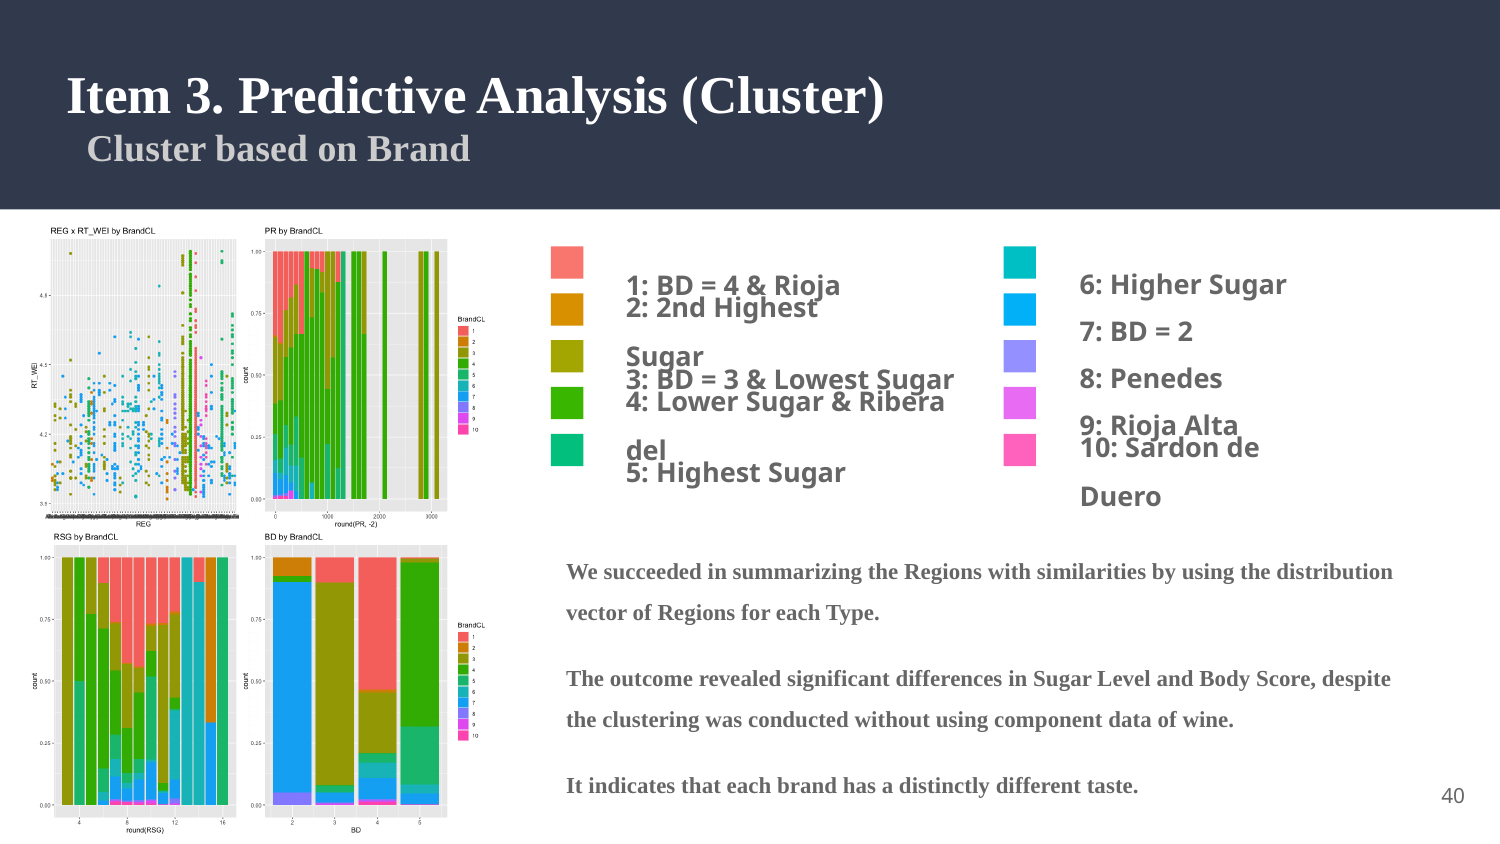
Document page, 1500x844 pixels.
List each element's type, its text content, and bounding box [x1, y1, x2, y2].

picture [27, 224, 493, 837]
text_box [1003, 246, 1036, 279]
list 7: BD = 2 [1064, 290, 1357, 337]
list 2: 2nd Highest Sugar [610, 291, 903, 337]
text_box [1003, 433, 1036, 467]
list 8: Penedes [1064, 337, 1357, 383]
text_box [550, 386, 584, 420]
list We succeeded in summarizing the Regions with similarities by using the distribution vector of Regions for each Type. The outcome revealed significant differences in Sugar Level and Body Score, despite the clustering was conducted without using component data of wine. It indicates that each brand has a distinctly different taste. [551, 527, 1434, 814]
text_box [1003, 386, 1036, 420]
text_box [550, 293, 584, 326]
list 1: BD = 4 & Rioja [610, 244, 903, 291]
title Item 3. Predictive Analysis (Cluster) Cluster based on Brand [51, 45, 1449, 185]
list 4: Lower Sugar & Ribera del [610, 384, 980, 450]
text_box [550, 433, 584, 467]
list 3: BD = 3 & Lowest Sugar [610, 337, 975, 384]
text_box [550, 340, 584, 373]
list 5: Highest Sugar [610, 431, 903, 497]
list 9: Rioja Alta [1064, 383, 1357, 430]
list 6: Higher Sugar [1064, 243, 1357, 290]
slide_number 40 [1389, 764, 1480, 830]
text_box [550, 246, 584, 279]
list 10: Sardon de Duero [1064, 430, 1357, 496]
text_box [1003, 293, 1036, 326]
text_box [1003, 340, 1036, 373]
